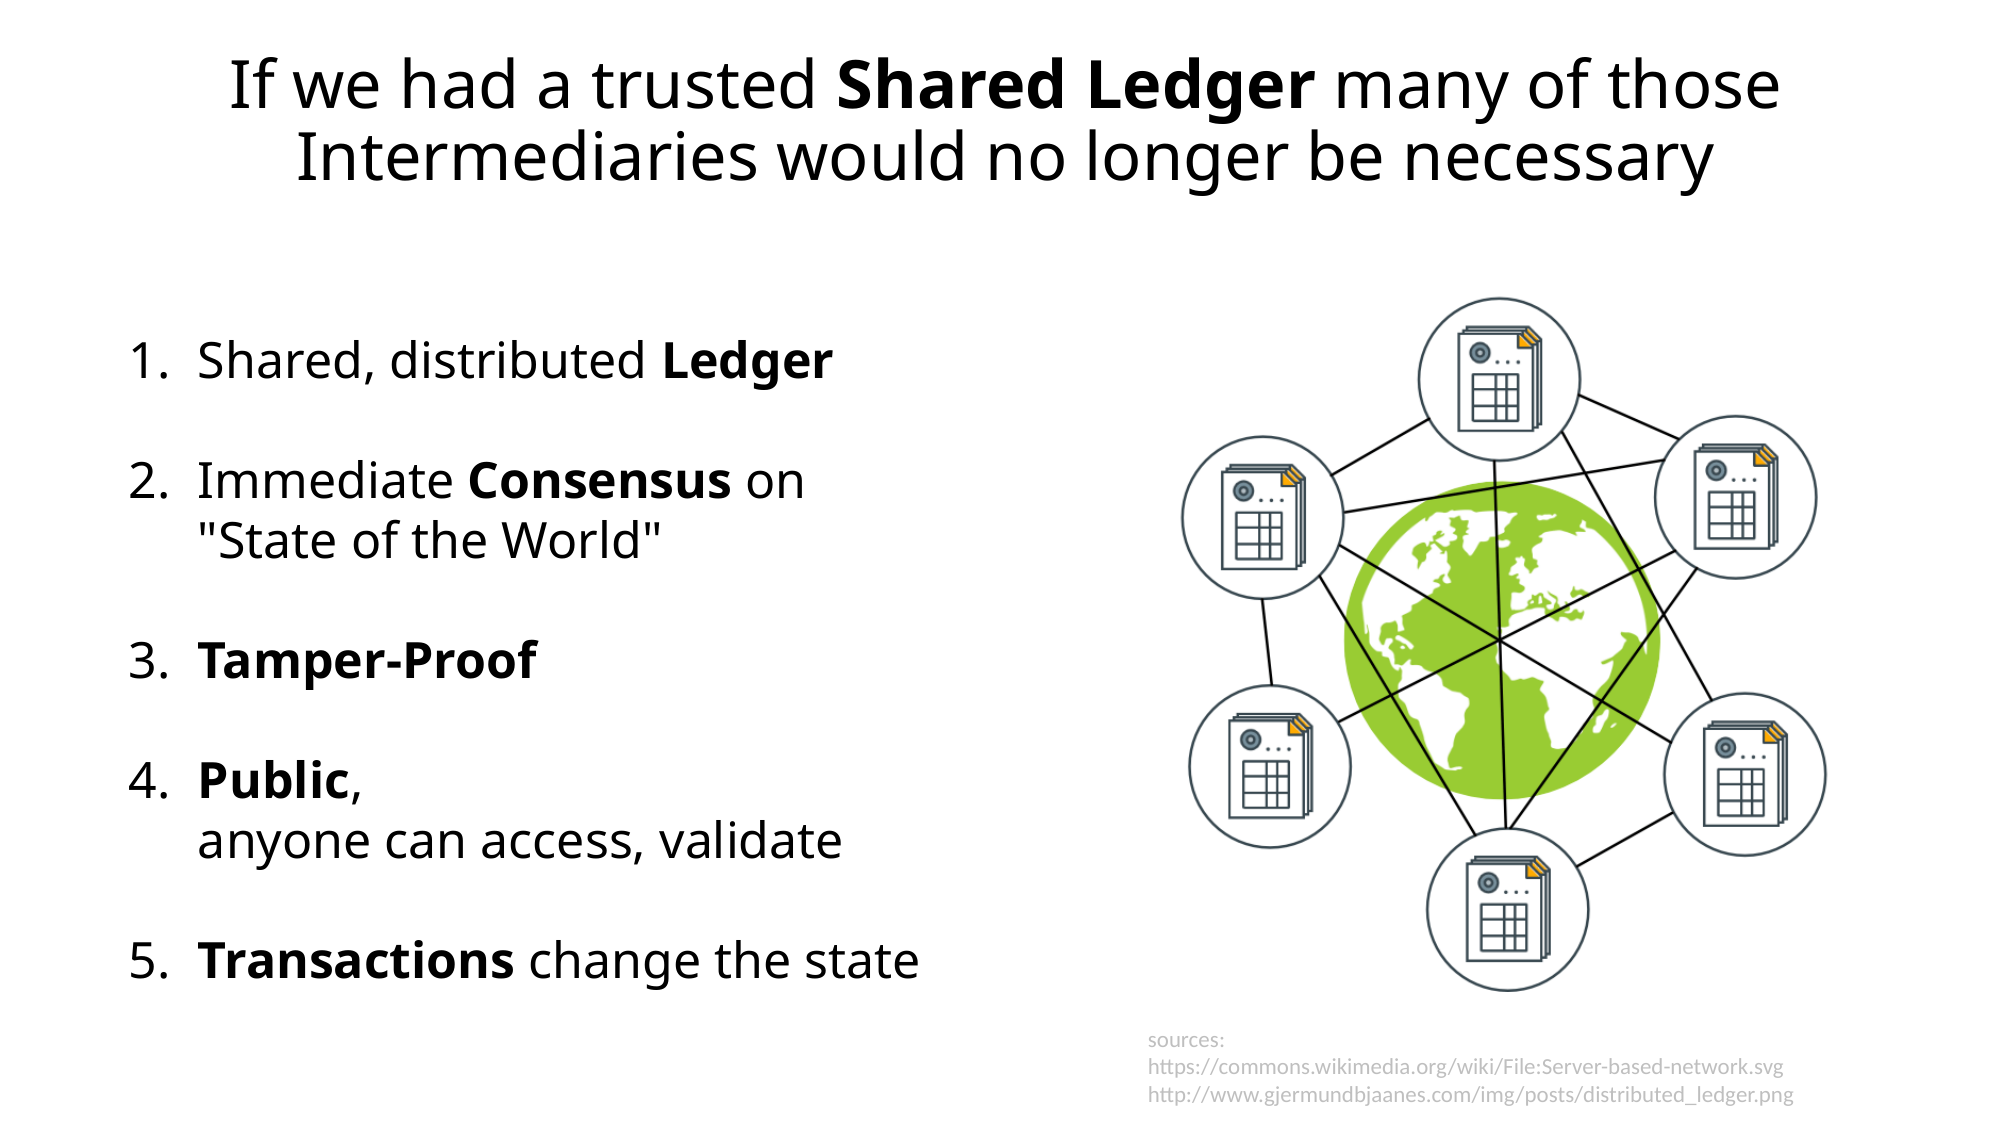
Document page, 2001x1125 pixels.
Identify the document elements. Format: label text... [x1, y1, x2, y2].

picture [1150, 277, 1851, 992]
text_box Shared, distributed Ledger Immediate Consensus on "State of the World" Tamper-Proof Public, anyone can access, validate Transactions change the state [113, 321, 1056, 997]
title If we had a trusted Shared Ledger many of those Intermediaries would no longer be necessary [31, 43, 1982, 261]
text_box sources: https://commons.wikimedia.org/wiki/File:Server-based-network.svg http://www.gjermundbjaanes.com/img/posts/distributed_ledger.png [1133, 1017, 1810, 1115]
